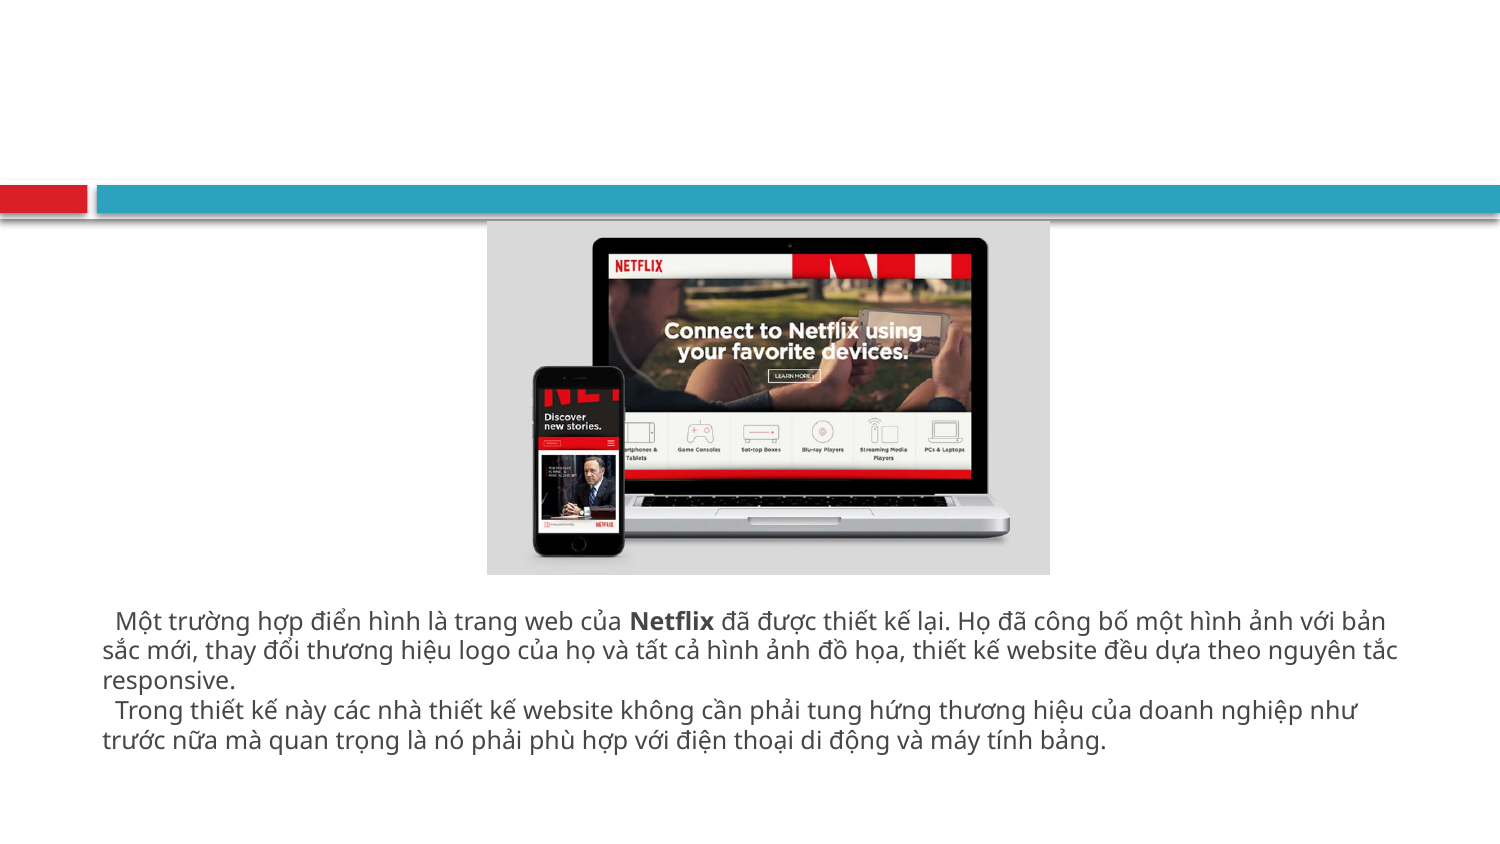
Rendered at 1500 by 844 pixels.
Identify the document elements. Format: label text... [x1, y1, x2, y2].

title Một trường hợp điển hình là trang web của Netflix đã được thiết kế lại. Họ đã công bố một hình ảnh với bản sắc mới, thay đổi thương hiệu logo của họ và tất cả hình ảnh đồ họa, thiết kế website đều dựa theo nguyên tắc responsive. Trong thiết kế này các nhà thiết kế website không cần phải tung hứng thương hiệu của doanh nghiệp như trước nữa mà quan trọng là nó phải phù hợp với điện thoại di động và máy tính bảng. [87, 596, 1425, 762]
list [487, 221, 1051, 576]
